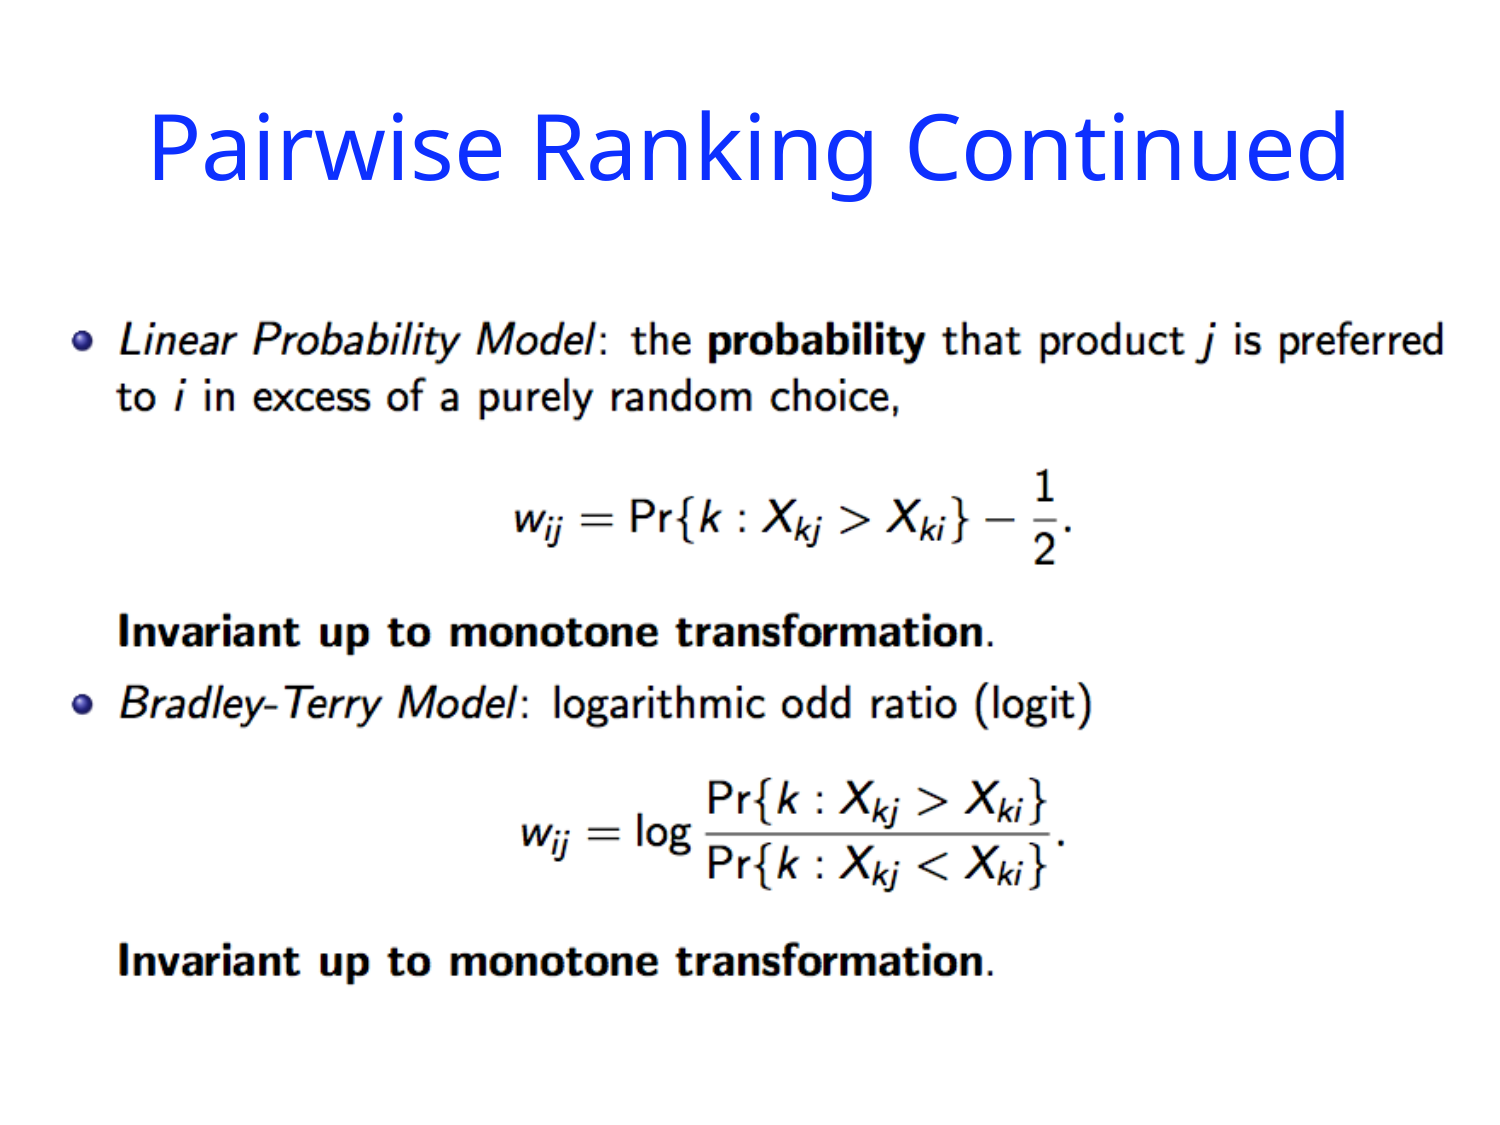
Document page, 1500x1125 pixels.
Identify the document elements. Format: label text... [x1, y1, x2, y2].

title Pairwise Ranking Continued [112, 49, 1388, 238]
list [49, 285, 1463, 1047]
